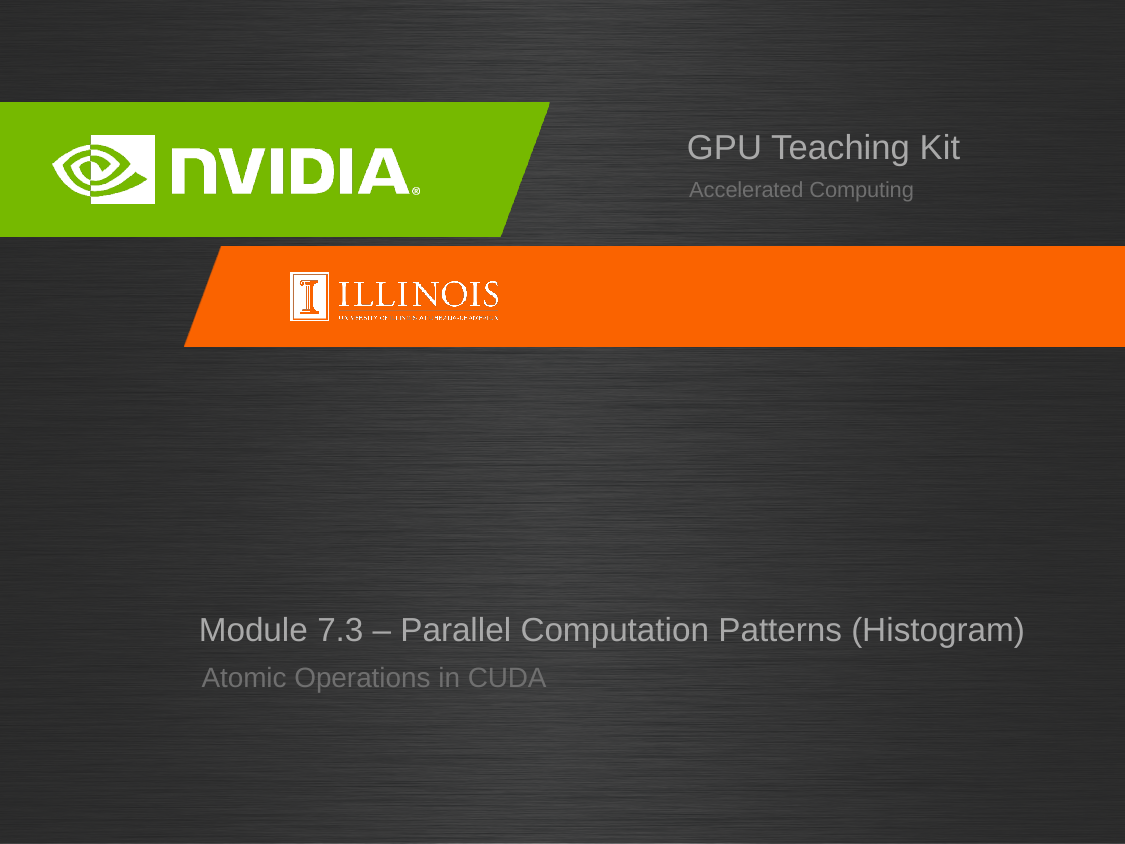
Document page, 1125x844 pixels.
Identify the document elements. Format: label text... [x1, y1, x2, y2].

picture [0, 102, 550, 237]
picture [183, 246, 1125, 347]
subtitle Atomic Operations in CUDA [186, 655, 1078, 702]
title Module 7.3 – Parallel Computation Patterns (Histogram) [183, 604, 1077, 657]
